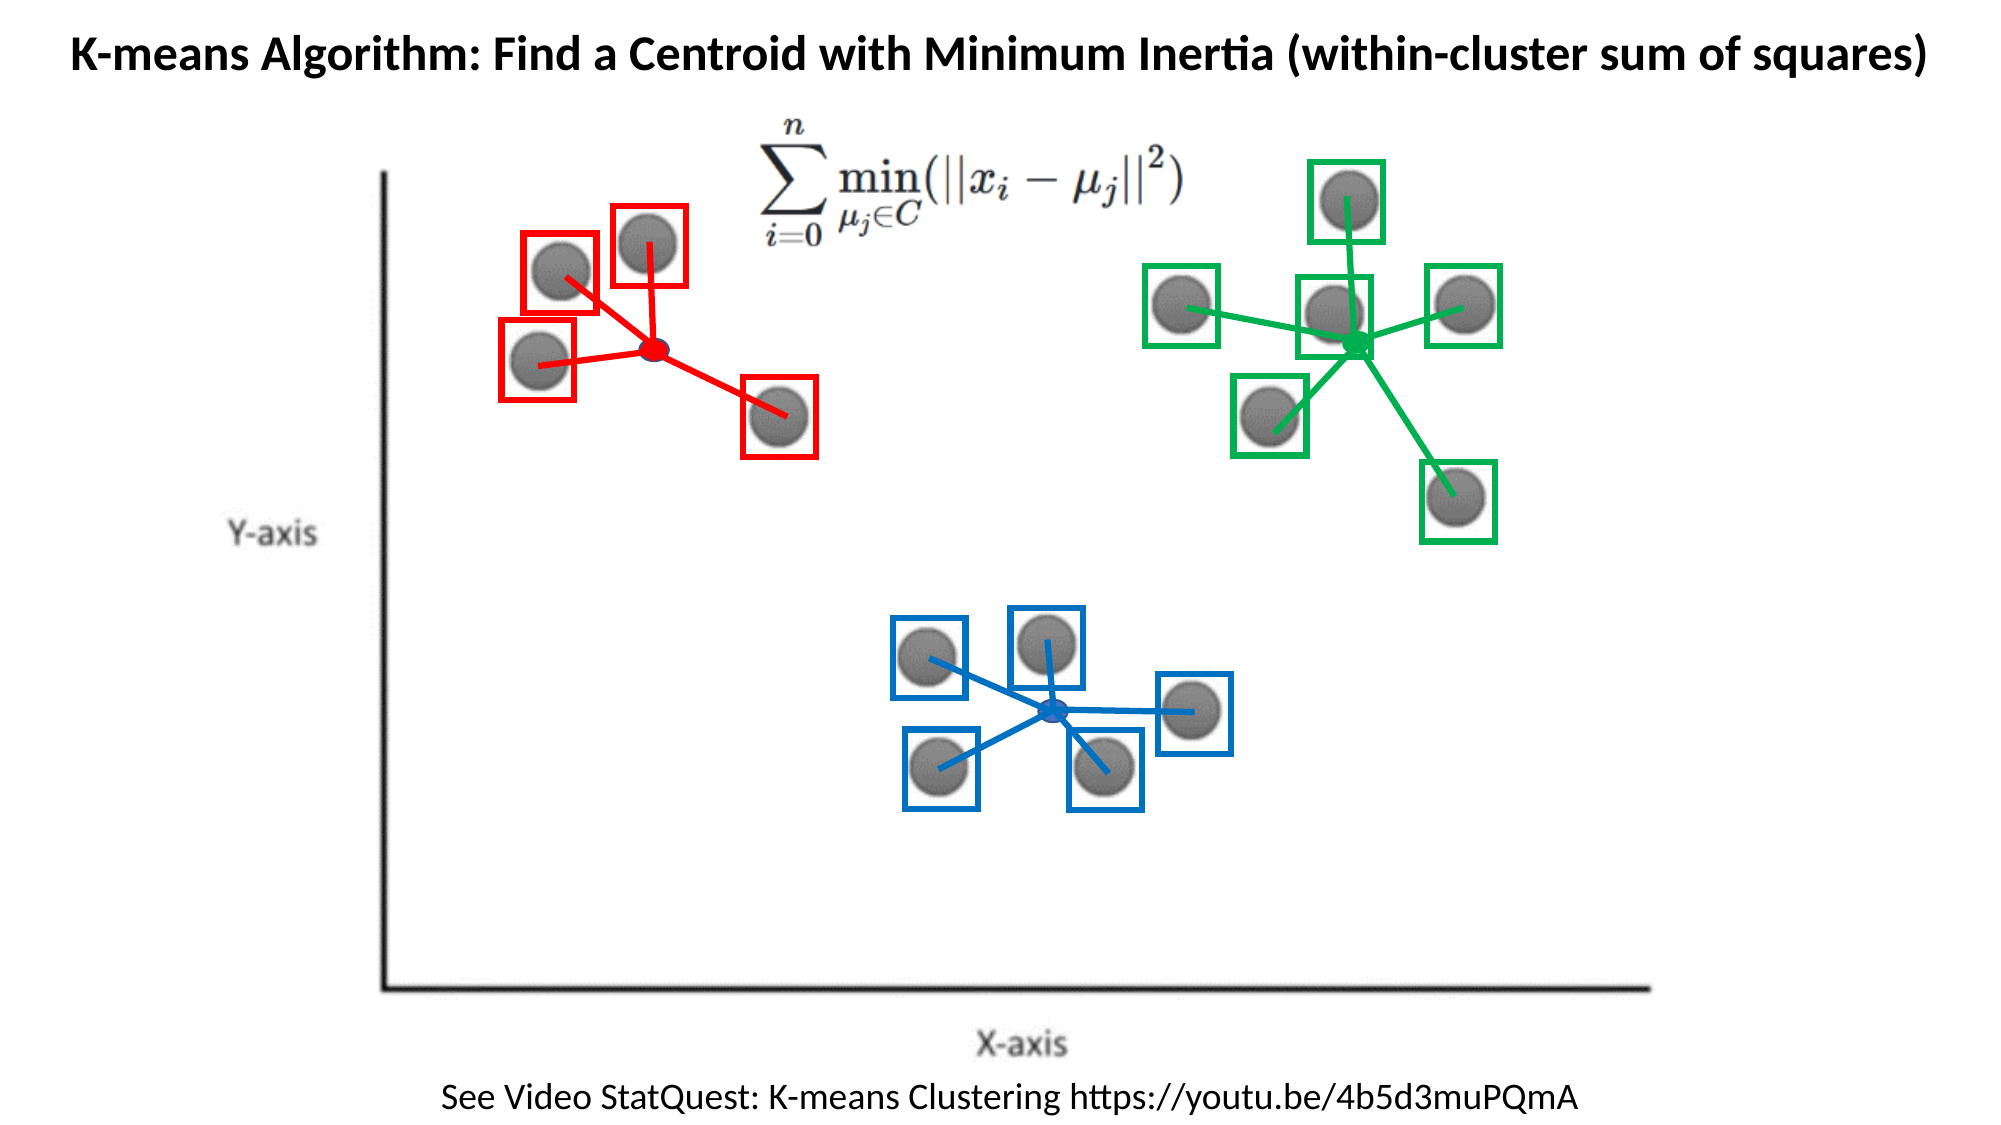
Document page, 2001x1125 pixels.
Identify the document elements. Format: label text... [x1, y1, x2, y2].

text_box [1346, 196, 1354, 336]
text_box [1047, 639, 1054, 713]
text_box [938, 709, 1052, 770]
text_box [1186, 307, 1356, 341]
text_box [1363, 307, 1464, 339]
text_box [537, 351, 653, 367]
picture [194, 83, 1671, 1066]
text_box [653, 352, 788, 417]
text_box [929, 658, 1047, 713]
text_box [565, 276, 649, 346]
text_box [649, 241, 654, 362]
text_box See Video StatQuest: K-means Clustering https://youtu.be/4b5d3muPQmA [426, 1066, 1595, 1125]
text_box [1054, 709, 1195, 713]
text_box K-means Algorithm: Find a Centroid with Minimum Inertia (within-cluster sum of squares) [55, 12, 1945, 88]
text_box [1052, 713, 1109, 774]
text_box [1274, 345, 1356, 434]
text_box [1356, 342, 1455, 497]
